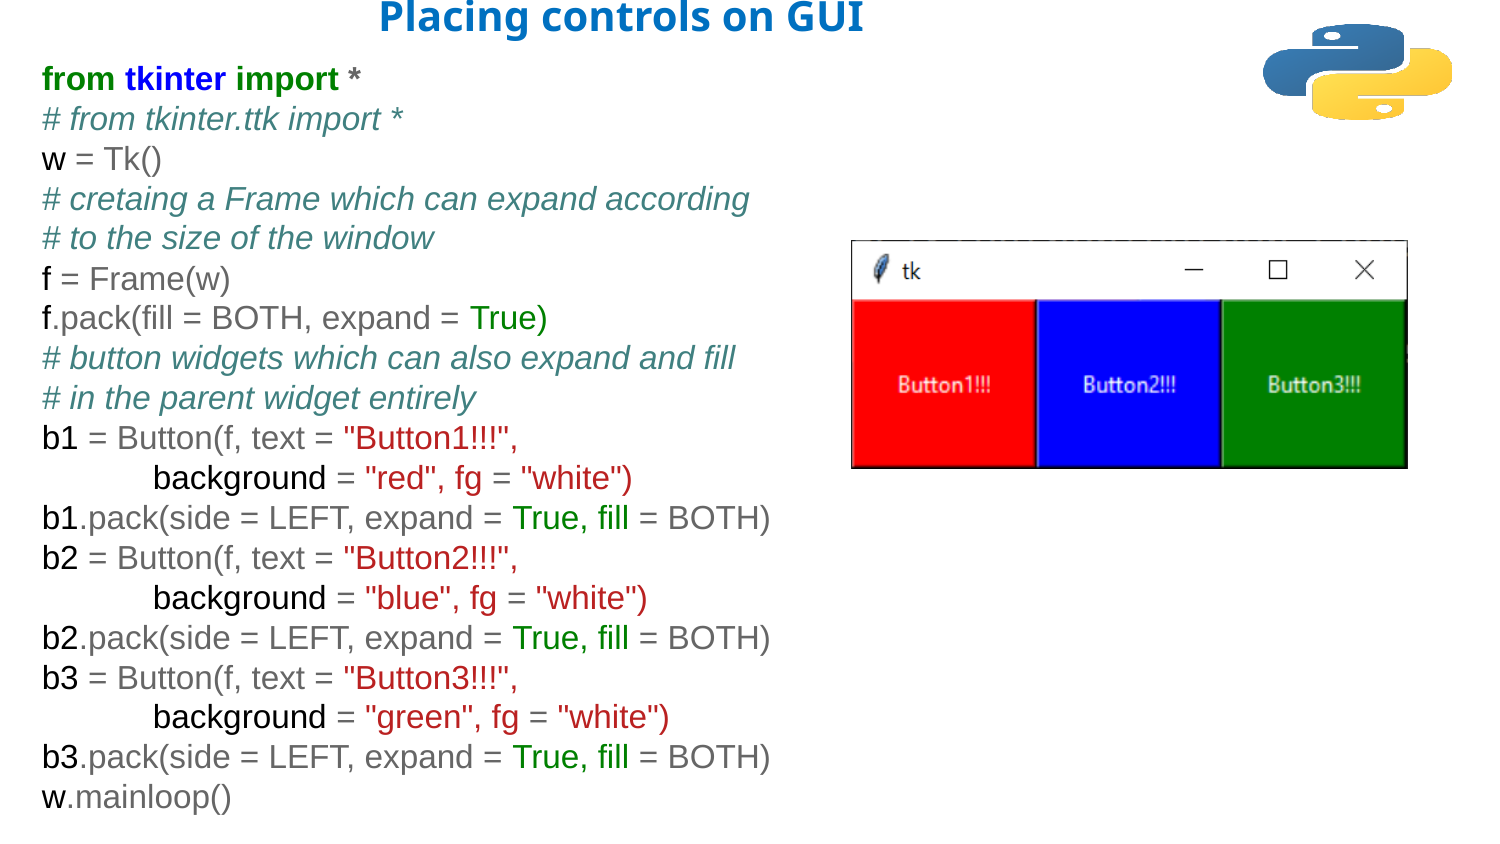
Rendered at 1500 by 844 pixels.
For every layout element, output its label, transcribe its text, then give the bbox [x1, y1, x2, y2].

text_box from tkinter import * # from tkinter.ttk import * w = Tk() # cretaing a Frame which can expand according # to the size of the window f = Frame(w) f.pack(fill = BOTH, expand = True) # button widgets which can also expand and fill # in the parent widget entirely b1 = Button(f, text = "Button1!!!", background = "red", fg = "white") b1.pack(side = LEFT, expand = True, fill = BOTH) b2 = Button(f, text = "Button2!!!", background = "blue", fg = "white") b2.pack(side = LEFT, expand = True, fill = BOTH) b3 = Button(f, text = "Button3!!!", background = "green", fg = "white") b3.pack(side = LEFT, expand = True, fill = BOTH) w.mainloop() [27, 49, 1044, 823]
picture [851, 240, 1408, 469]
picture [1262, 24, 1453, 120]
text_box Placing controls on GUI [112, 0, 1130, 7]
